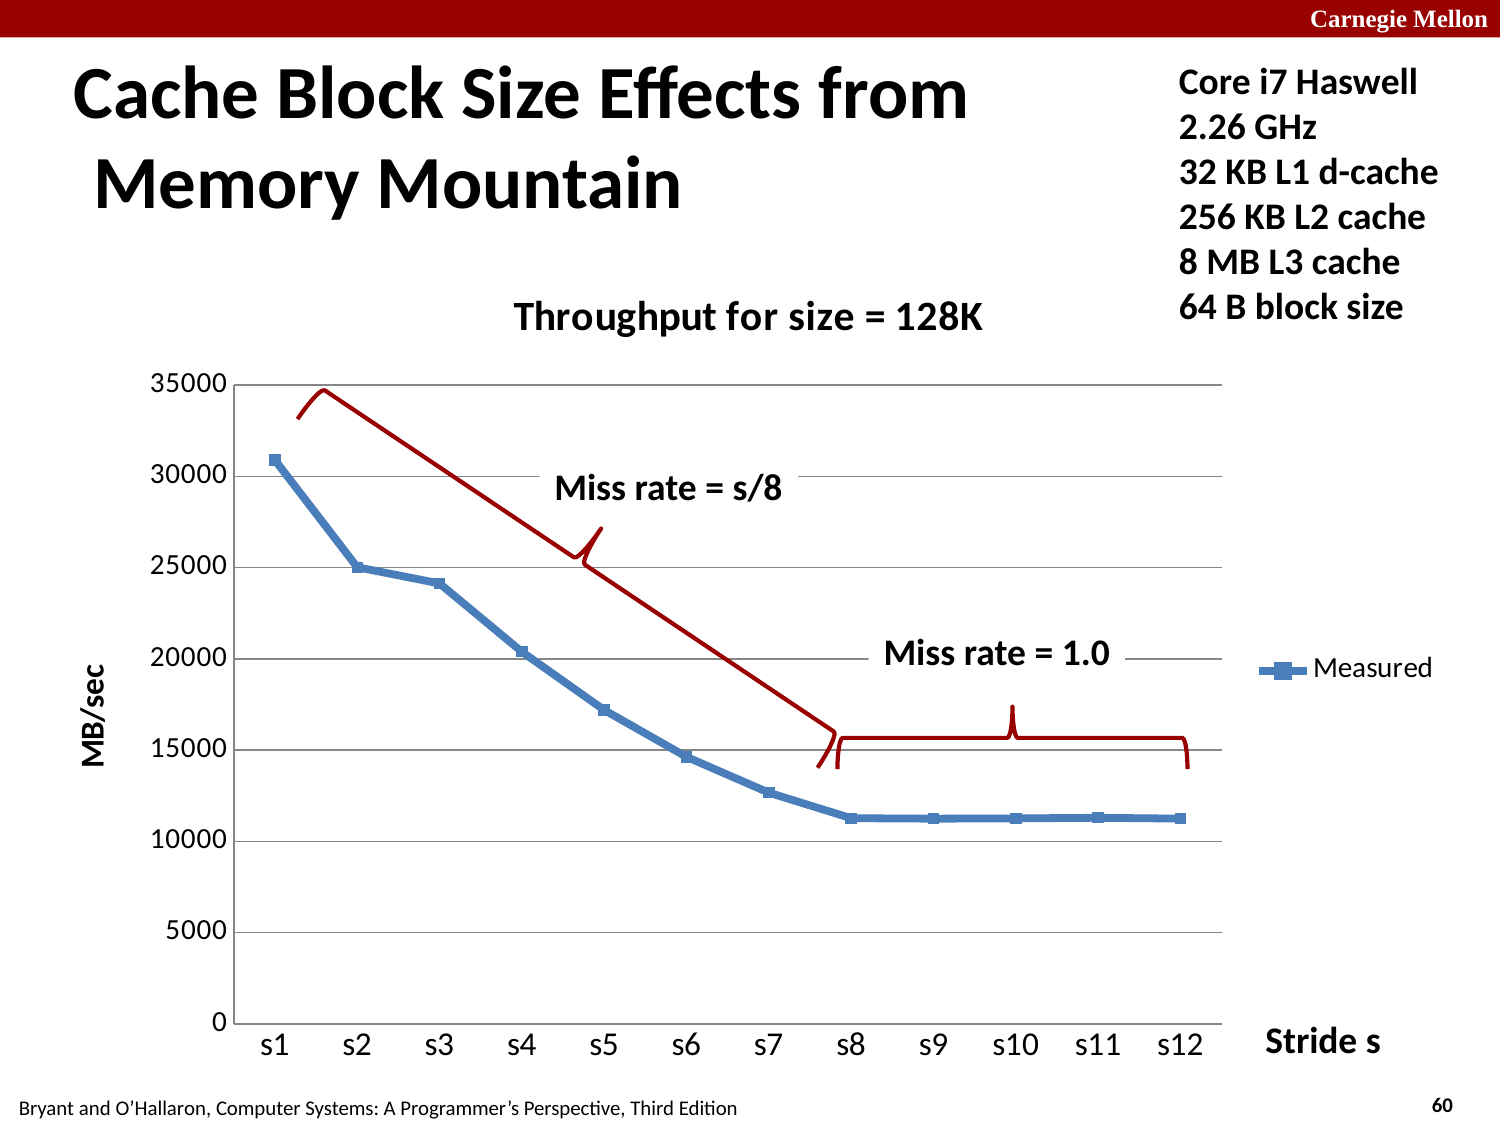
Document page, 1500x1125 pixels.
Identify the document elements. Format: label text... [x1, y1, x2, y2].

chart [41, 262, 1456, 1080]
title Cache Block Size Effects from Memory Mountain [58, 71, 1063, 197]
text_box Core i7 Haswell 2.26 GHz 32 KB L1 d-cache 256 KB L2 cache 8 MB L3 cache 64 B block size [1164, 49, 1454, 261]
